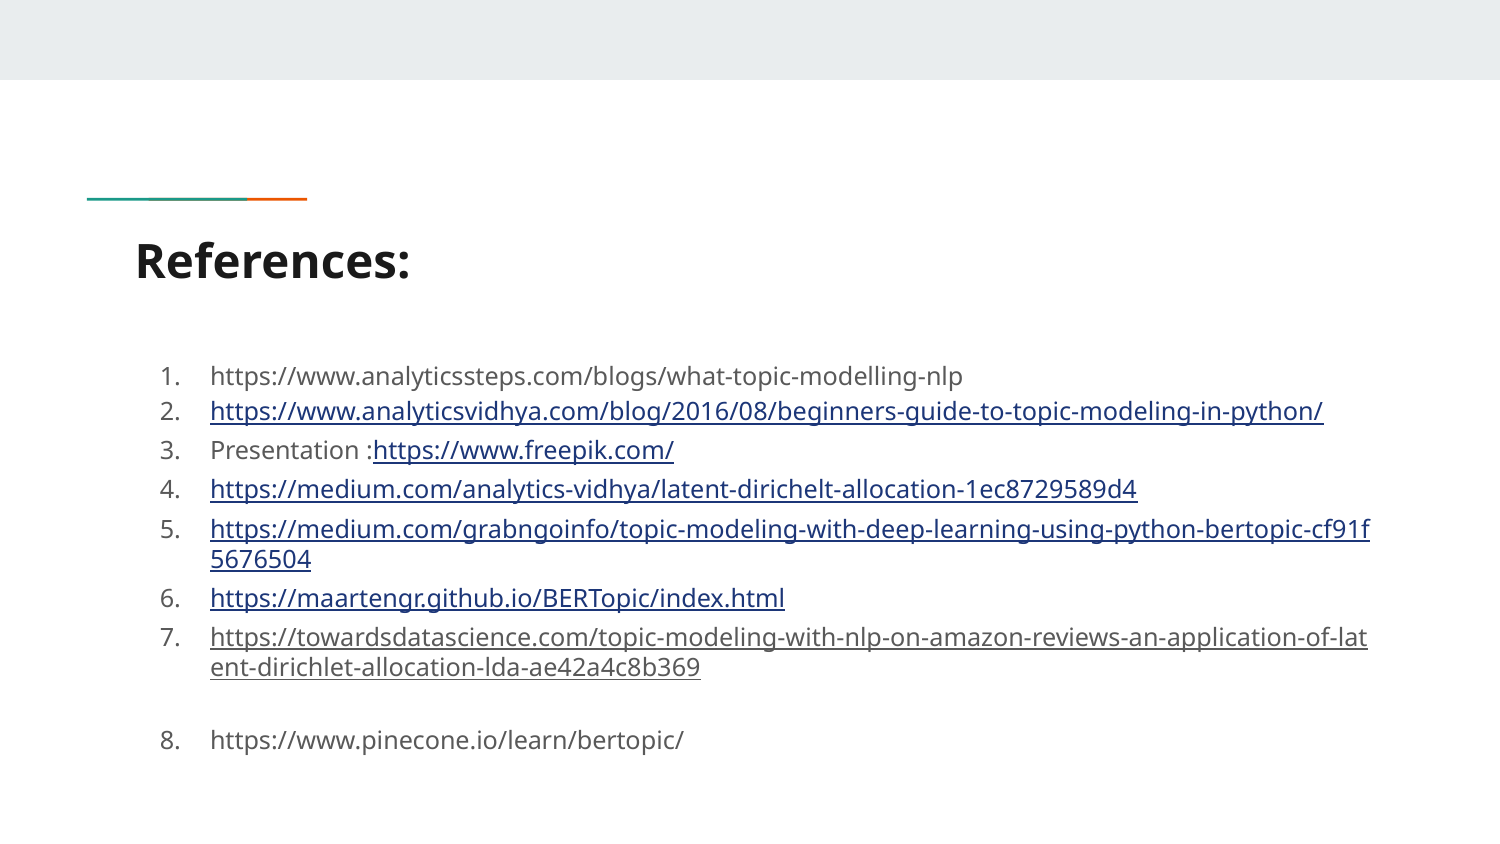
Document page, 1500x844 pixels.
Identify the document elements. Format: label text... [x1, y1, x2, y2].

title References: [119, 216, 1381, 305]
list https://www.analyticssteps.com/blogs/what-topic-modelling-nlp https://www.analyticsvidhya.com/blog/2016/08/beginners-guide-to-topic-modeling-in-python/ Presentation :https://www.freepik.com/ https://medium.com/analytics-vidhya/latent-dirichelt-allocation-1ec8729589d4 https://medium.com/grabngoinfo/topic-modeling-with-deep-learning-using-python-bertopic-cf91f5676504 https://maartengr.github.io/BERTopic/index.html https://towardsdatascience.com/topic-modeling-with-nlp-on-amazon-reviews-an-application-of-latent-dirichlet-allocation-lda-ae42a4c8b369 https://www.pinecone.io/learn/bertopic/ [119, 341, 1381, 712]
